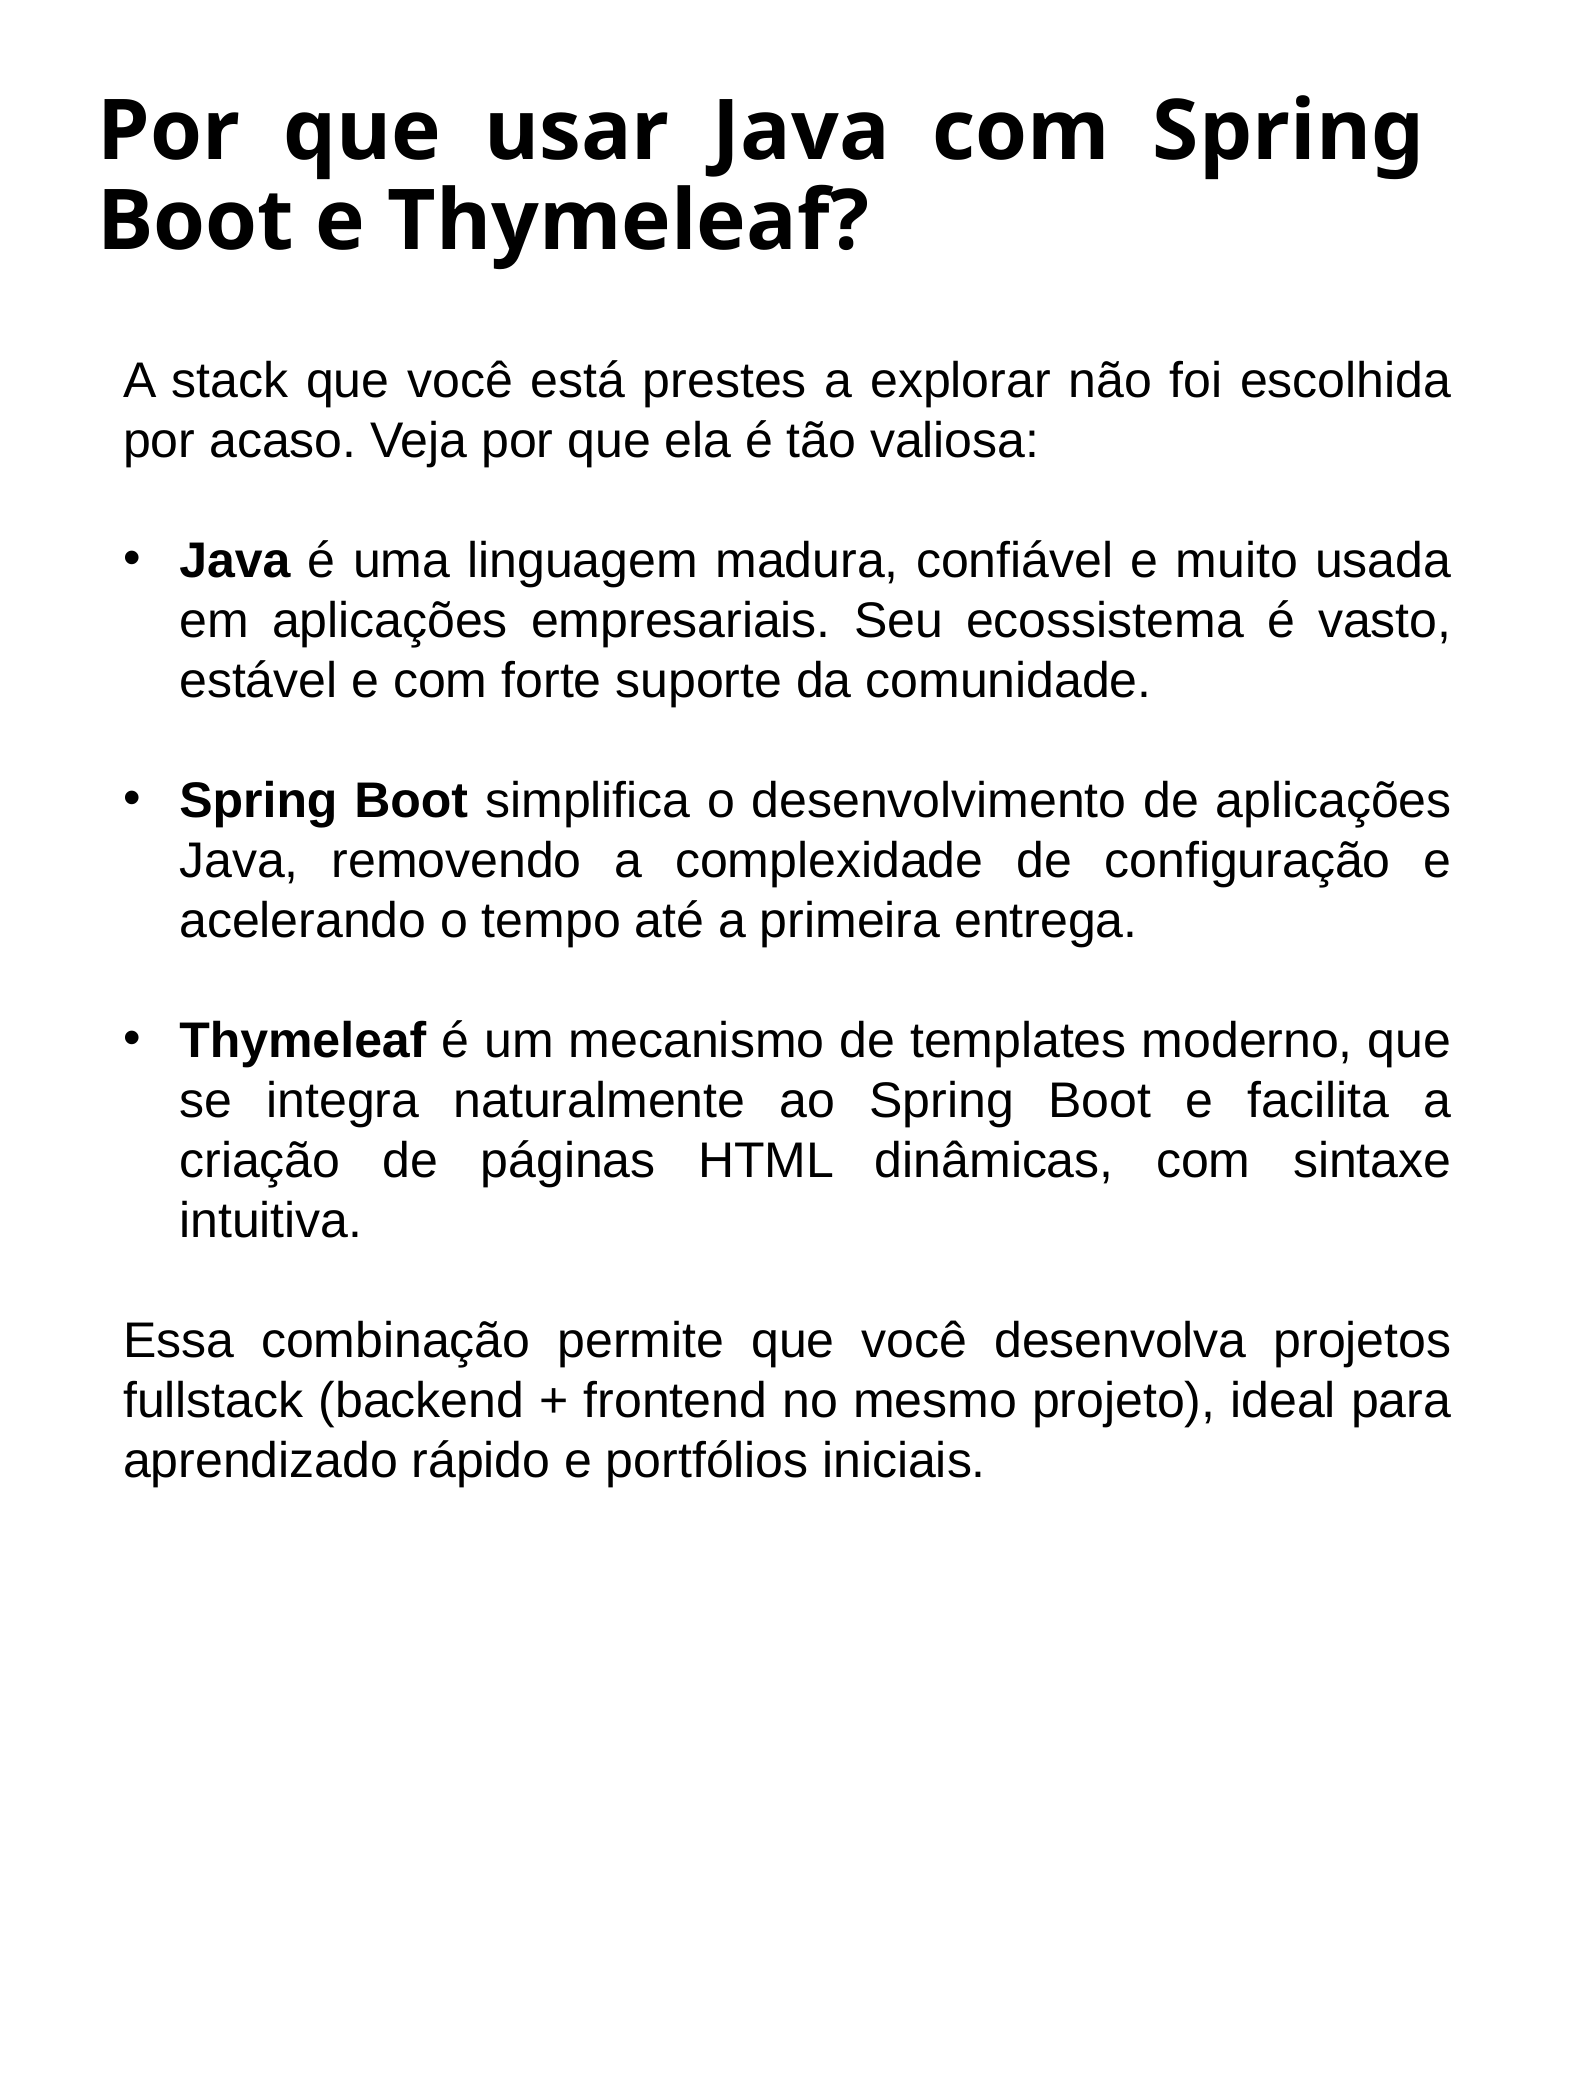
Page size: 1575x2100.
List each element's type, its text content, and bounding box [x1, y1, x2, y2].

title Por que usar Java com Spring Boot e Thymeleaf? [82, 79, 1441, 276]
text_box A stack que você está prestes a explorar não foi escolhida por acaso. Veja por que ela é tão valiosa: Java é uma linguagem madura, confiável e muito usada em aplicações empresariais. Seu ecossistema é vasto, estável e com forte suporte da comunidade. Spring Boot simplifica o desenvolvimento de aplicações Java, removendo a complexidade de configuração e acelerando o tempo até a primeira entrega. Thymeleaf é um mecanismo de templates moderno, que se integra naturalmente ao Spring Boot e facilita a criação de páginas HTML dinâmicas, com sintaxe intuitiva. Essa combinação permite que você desenvolva projetos fullstack (backend + frontend no mesmo projeto), ideal para aprendizado rápido e portfólios iniciais. [108, 339, 1467, 1495]
